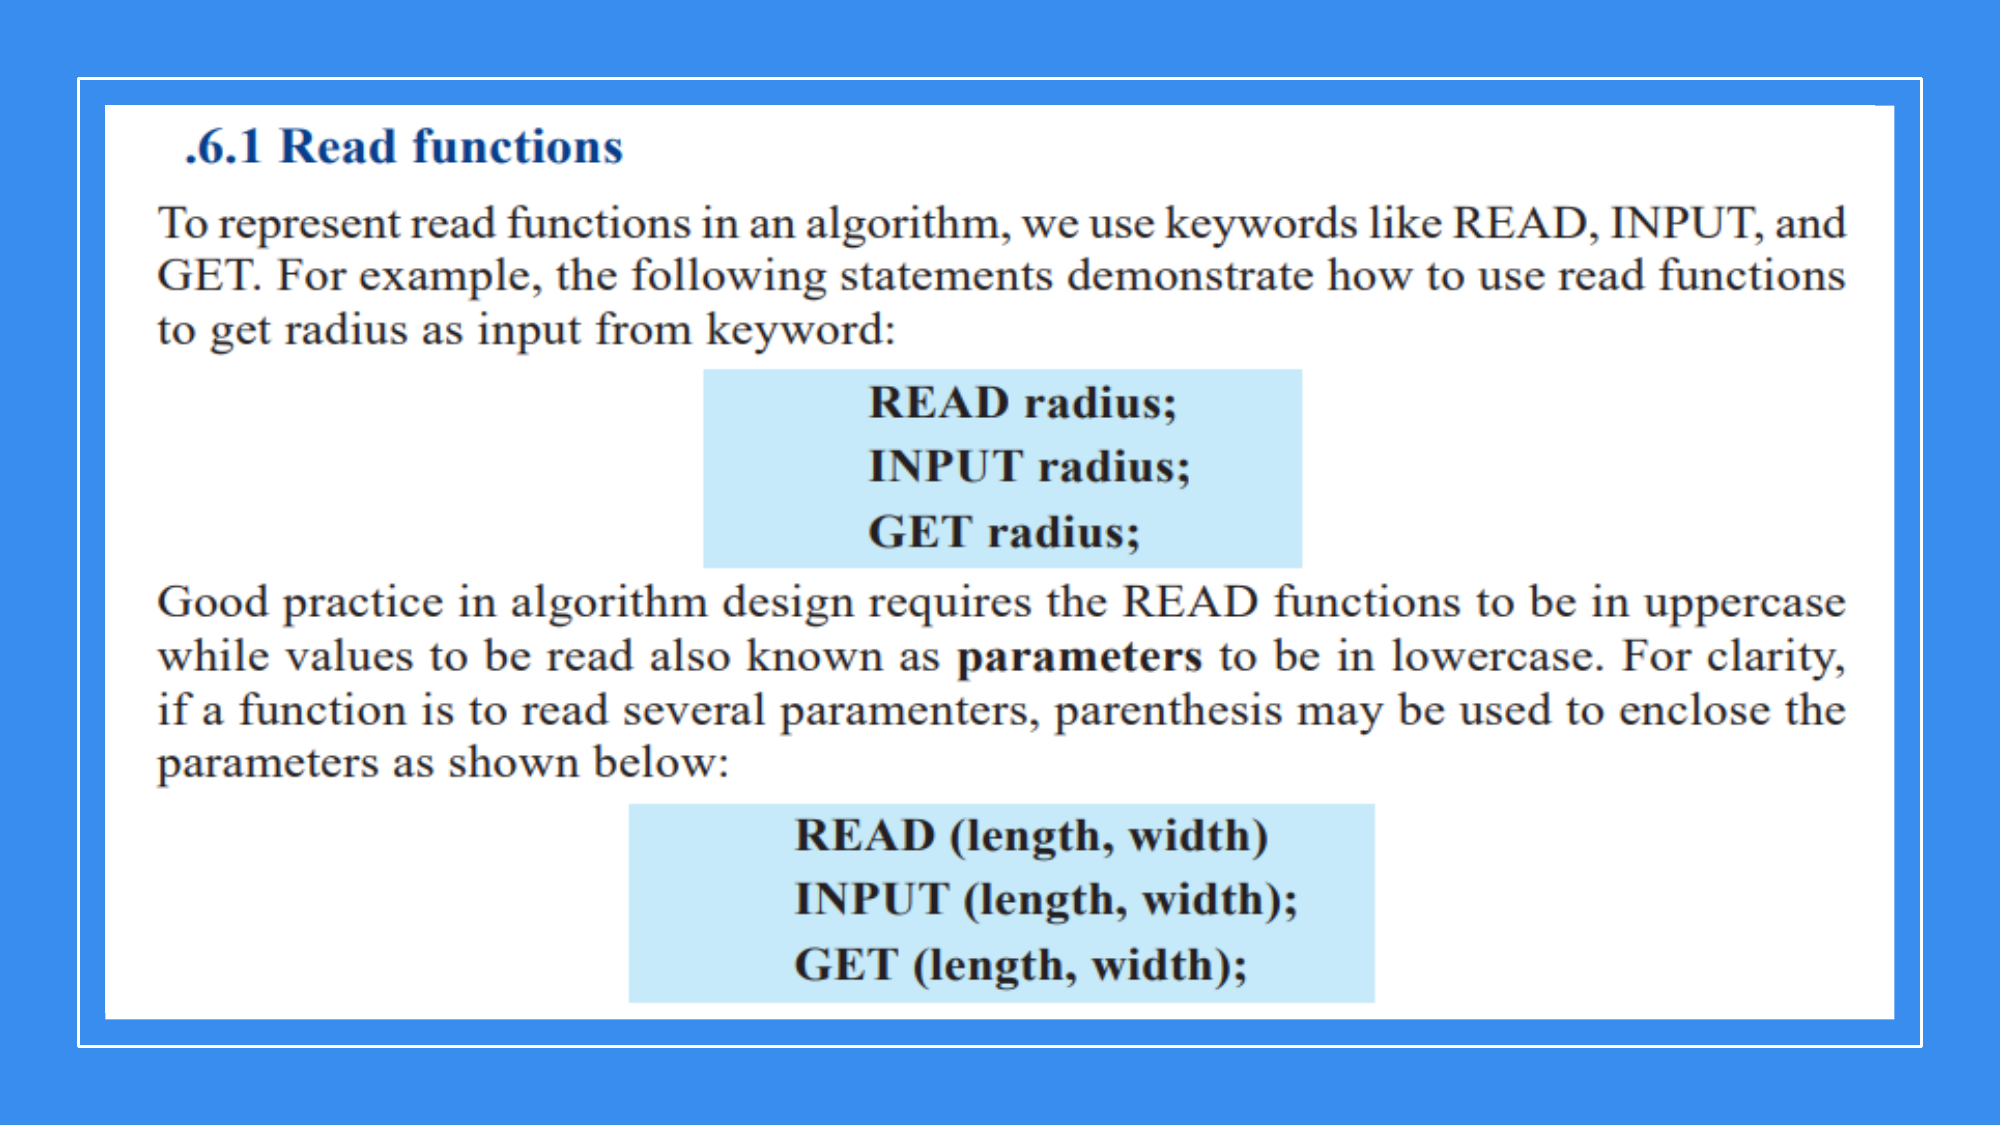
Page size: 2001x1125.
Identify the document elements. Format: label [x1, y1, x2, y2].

text_box [104, 104, 1896, 1021]
text_box [0, 0, 2000, 1125]
text_box [77, 77, 1923, 1048]
picture [105, 105, 1876, 1014]
